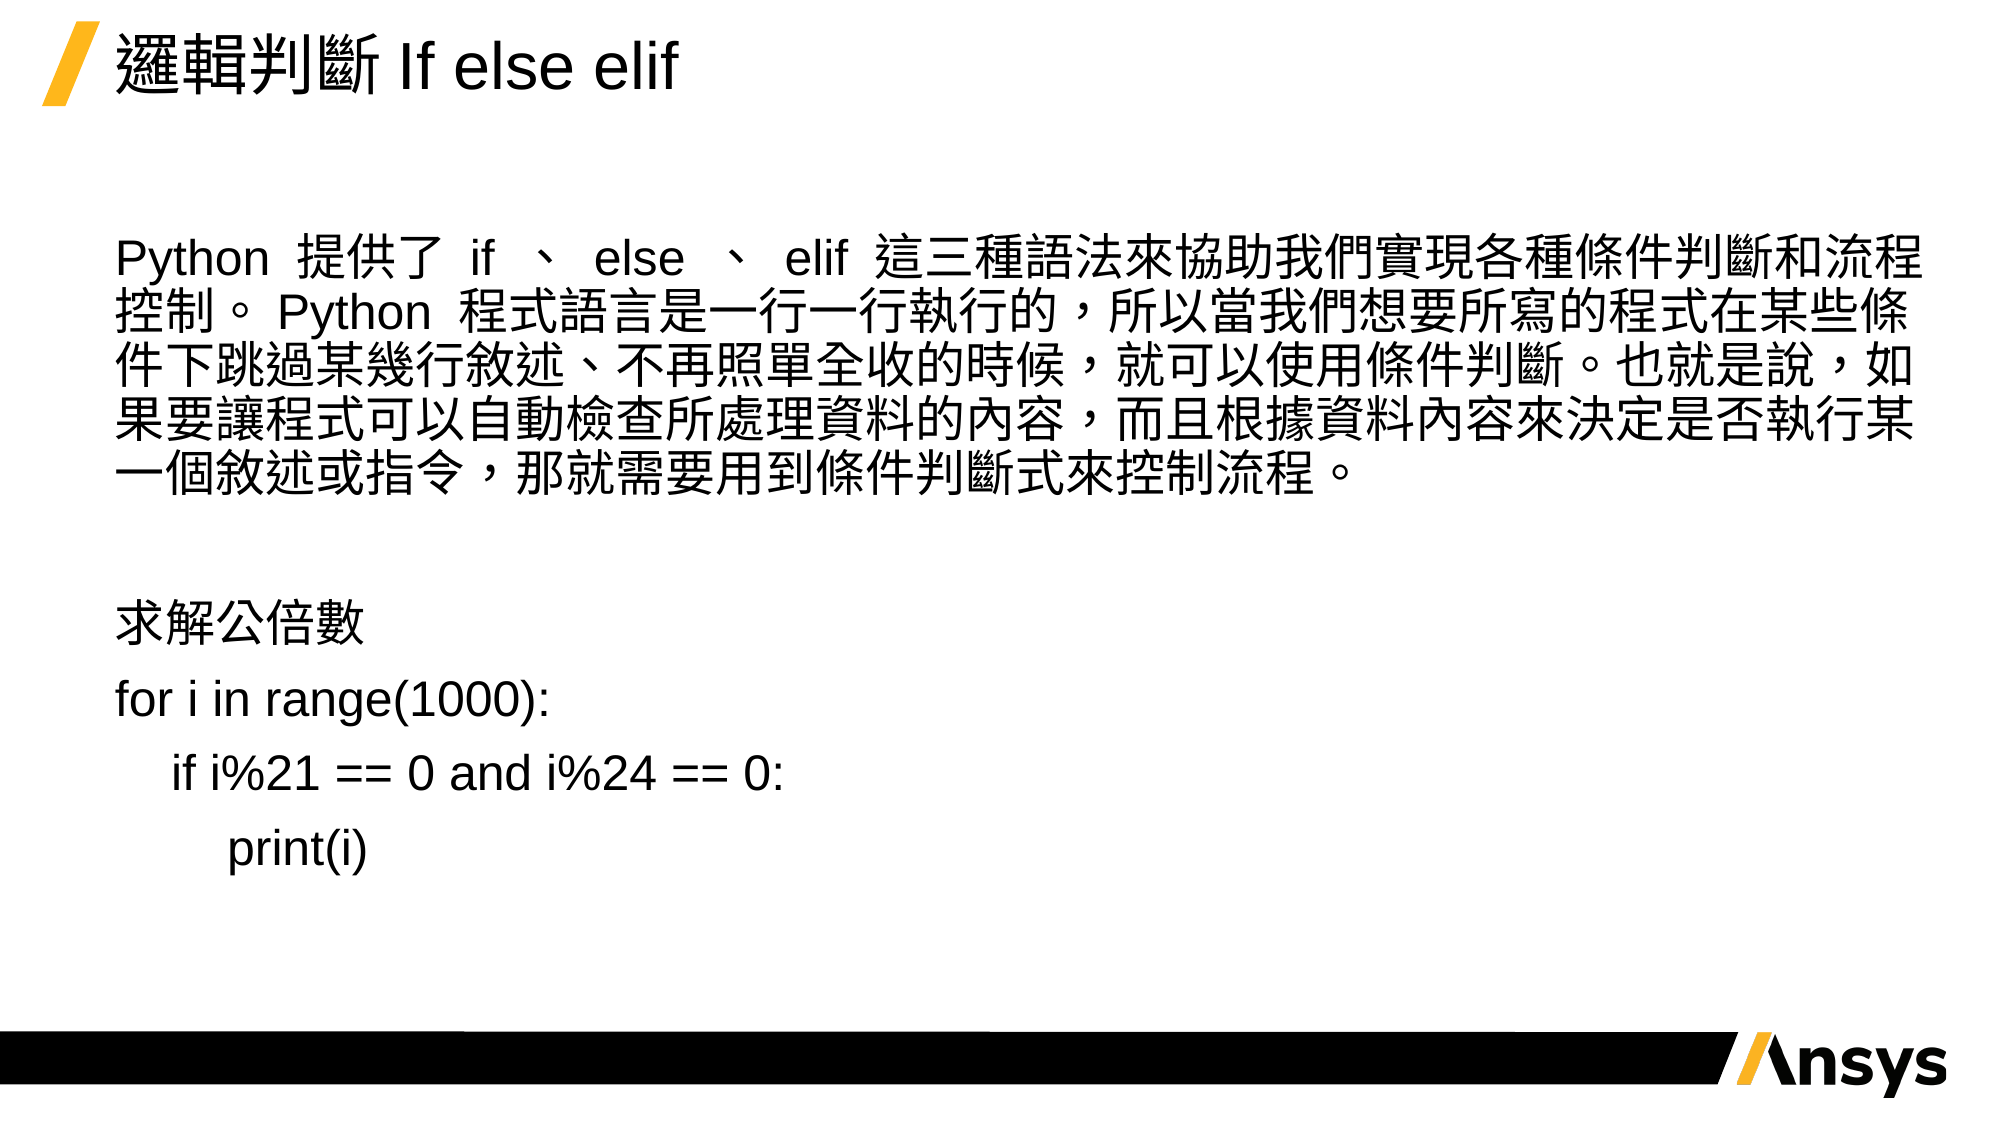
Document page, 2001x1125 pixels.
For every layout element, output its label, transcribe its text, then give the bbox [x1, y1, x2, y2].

list Python 提供了 if 、 else 、 elif 這三種語法來協助我們實現各種條件判斷和流程控制。Python 程式語言是一行一行執行的，所以當我們想要所寫的程式在某些條件下跳過某幾行敘述、不再照單全收的時候，就可以使用條件判斷。也就是說，如果要讓程式可以自動檢查所處理資料的內容，而且根據資料內容來決定是否執行某一個敘述或指令，那就需要用到條件判斷式來控制流程。 求解公倍數 for i in range(1000): if i%21 == 0 and i%24 == 0: print(i) [99, 224, 1950, 1007]
title 邏輯判斷If else elif [99, 24, 1900, 164]
